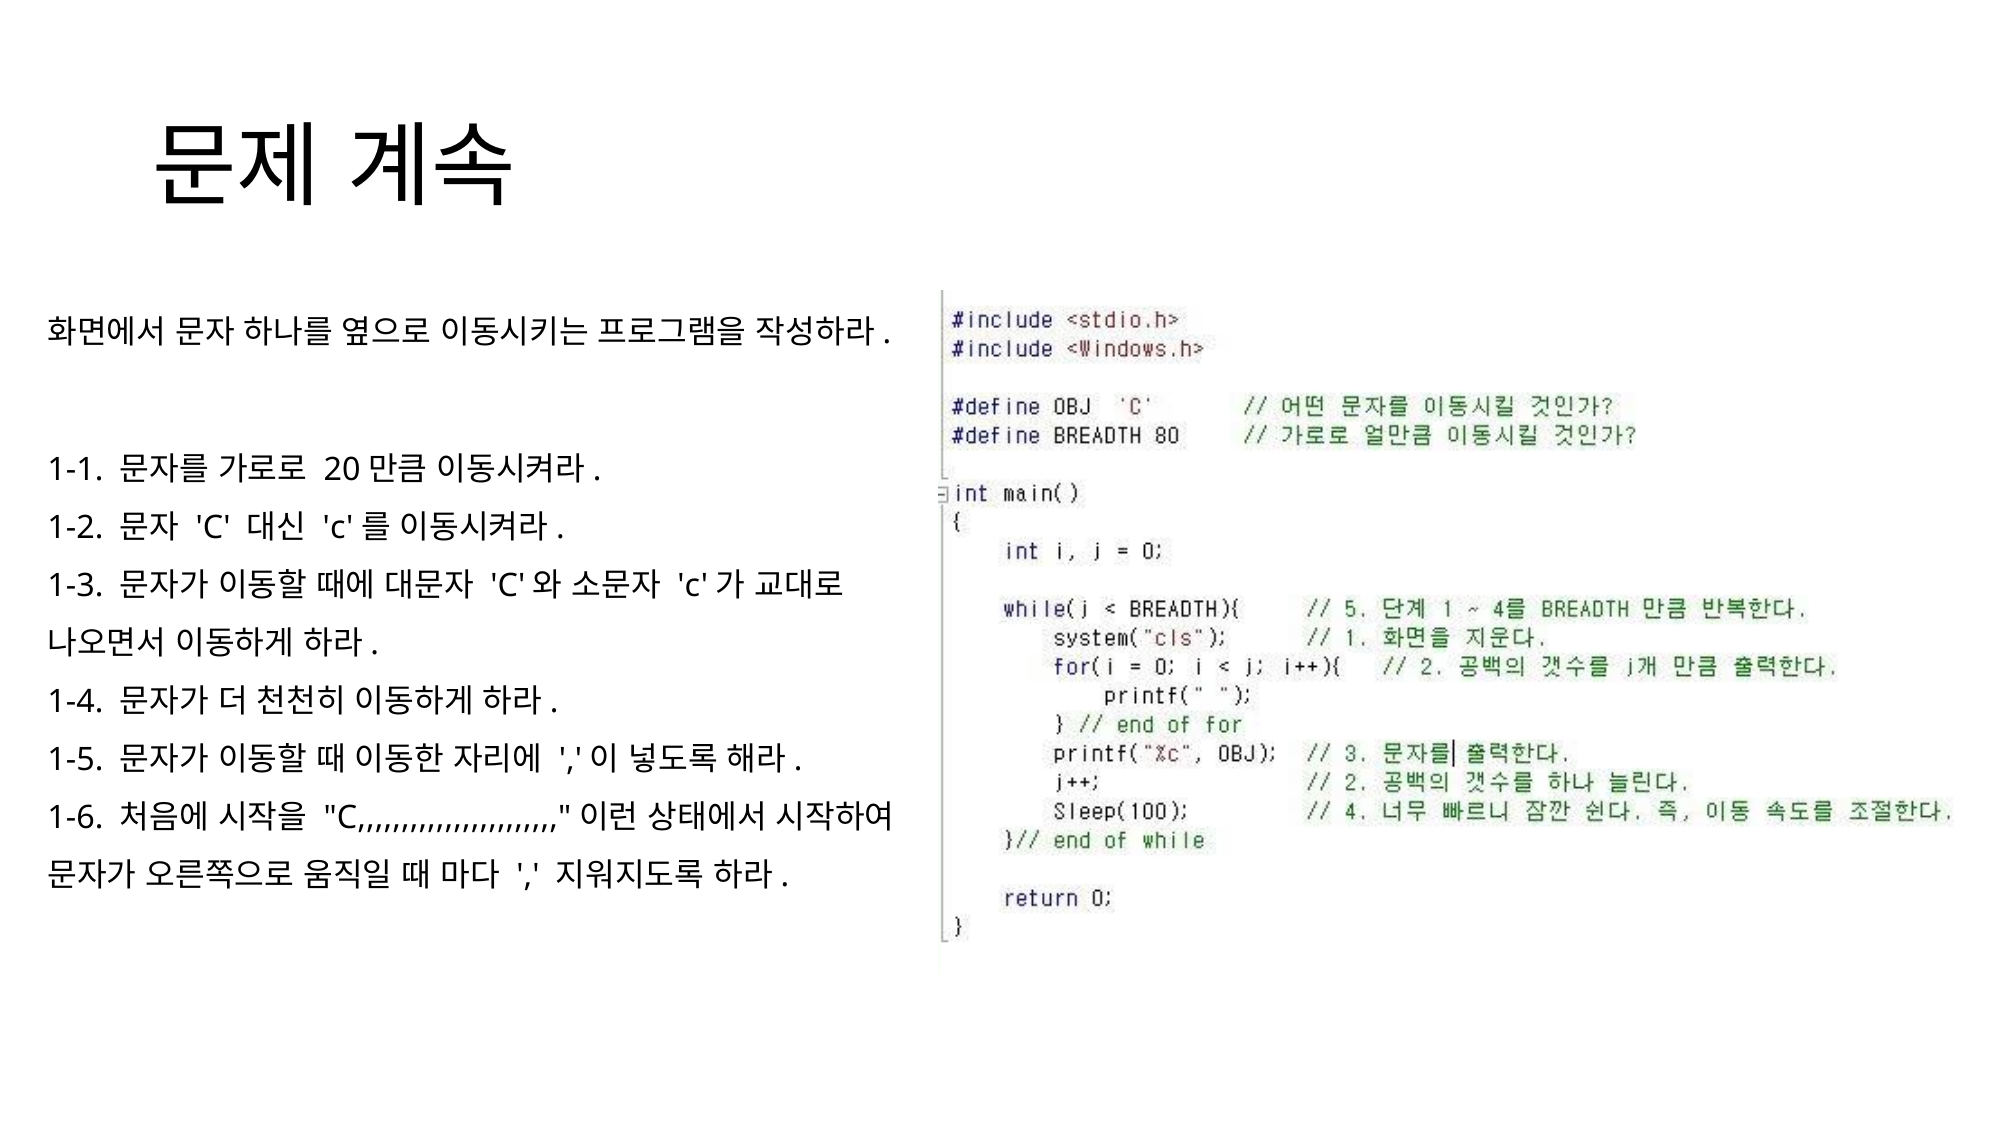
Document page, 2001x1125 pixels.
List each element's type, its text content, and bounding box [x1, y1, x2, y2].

picture [937, 290, 2000, 975]
title 문제 계속 [137, 59, 1863, 278]
list 화면에서 문자 하나를 옆으로 이동시키는 프로그램을 작성하라. 1-1. 문자를 가로로 20만큼 이동시켜라. 1-2. 문자 'C' 대신 'c'를 이동시켜라. 1-3. 문자가 이동할 때에 대문자 'C'와 소문자 'c'가 교대로 나오면서 이동하게 하라. 1-4. 문자가 더 천천히 이동하게 하라. 1-5. 문자가 이동할 때 이동한 자리에 ','이 넣도록 해라. 1-6. 처음에 시작을 "C,,,,,,,,,,,,,,,,,,,,,,,"이런 상태에서 시작하여 문자가 오른쪽으로 움직일 때 마다 ',' 지워지도록 하라. [32, 308, 958, 1022]
